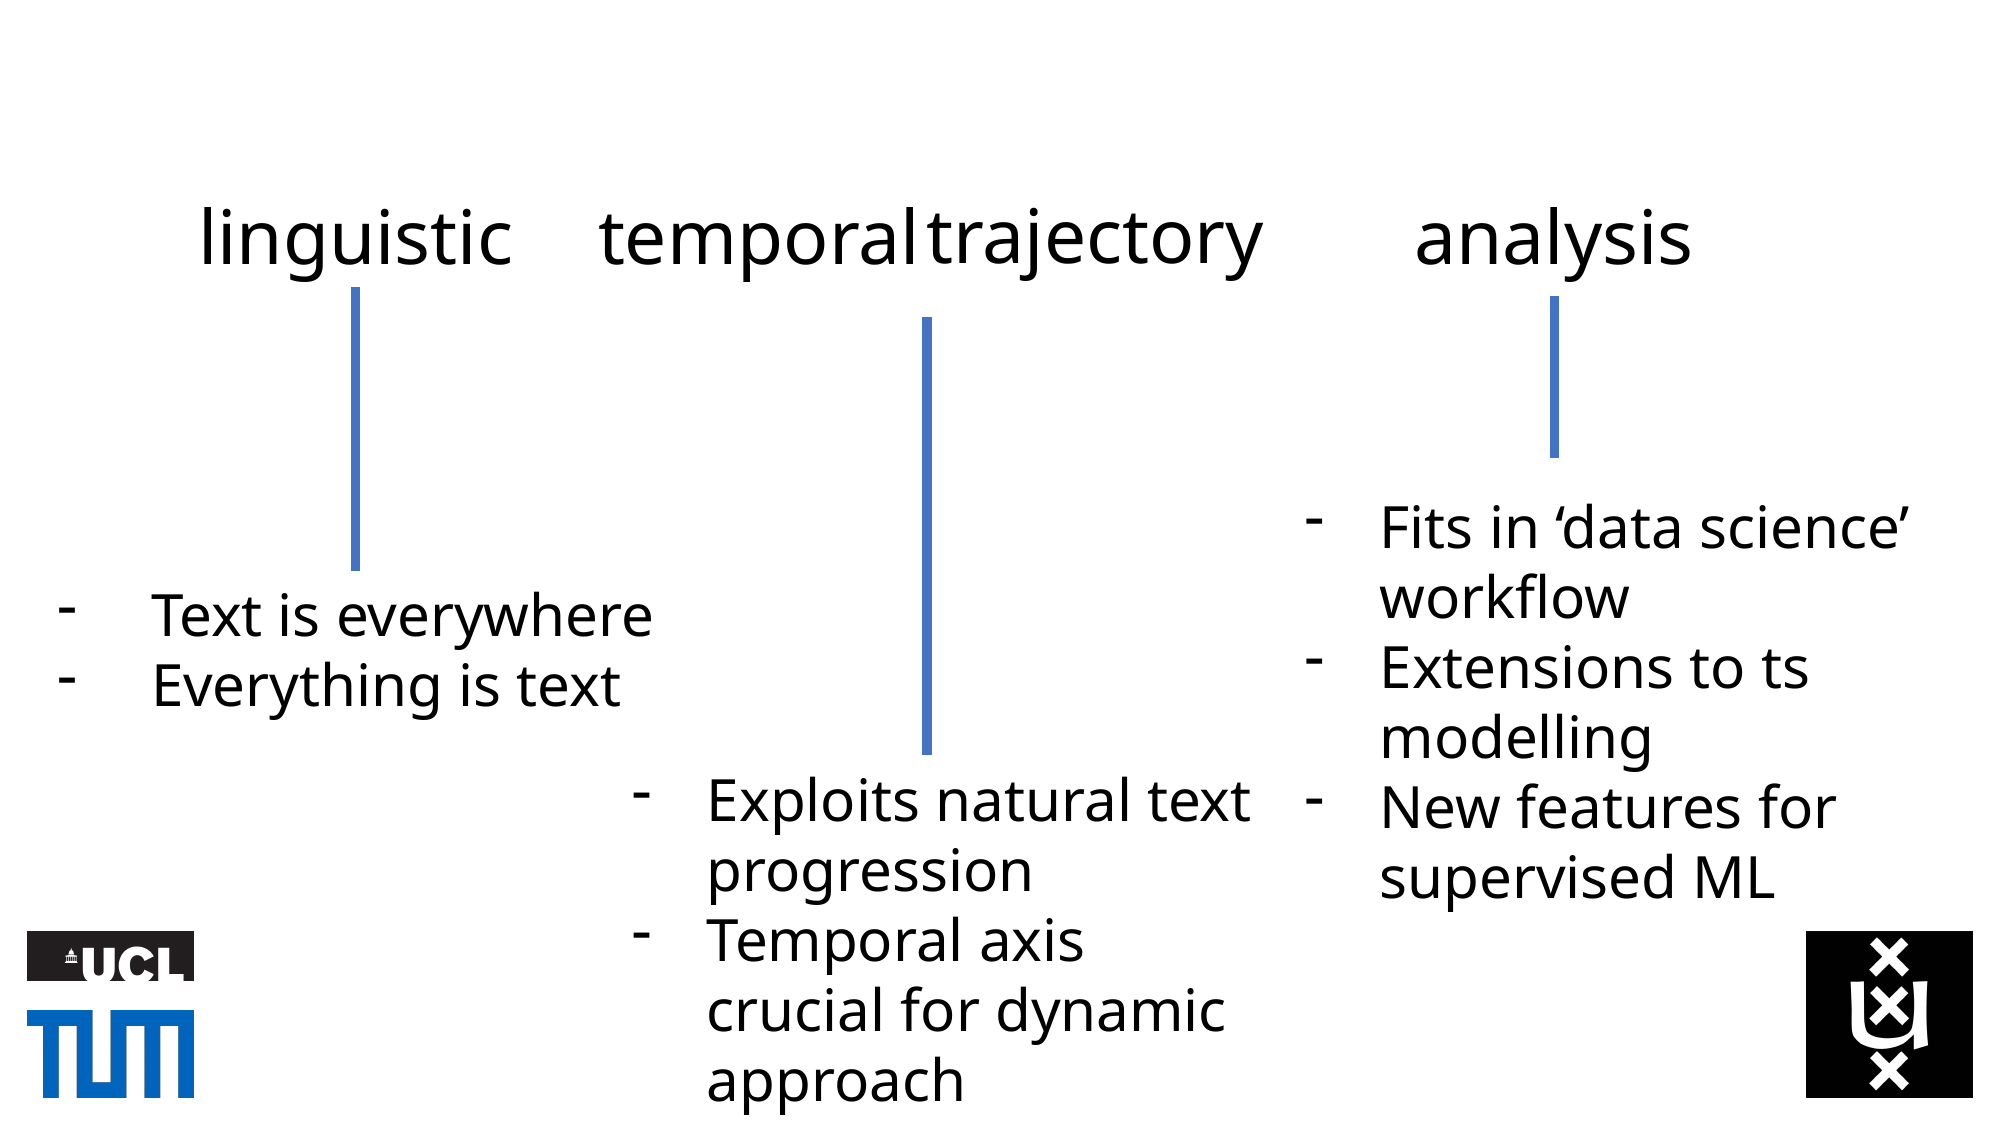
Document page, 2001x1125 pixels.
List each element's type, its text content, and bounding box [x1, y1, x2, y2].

text_box temporal [583, 182, 935, 287]
picture [1806, 931, 1973, 1098]
text_box Text is everywhere Everything is text [42, 570, 669, 726]
text_box analysis [1399, 182, 1709, 287]
text_box Fits in ‘data science’ workflow Extensions to ts modelling New features for supervised ML [1289, 482, 1958, 968]
text_box Exploits natural text progression Temporal axis crucial for dynamic approach [617, 756, 1290, 1121]
picture [27, 931, 194, 981]
text_box linguistic [183, 182, 528, 287]
picture [27, 1010, 194, 1098]
text_box trajectory [911, 180, 1279, 286]
